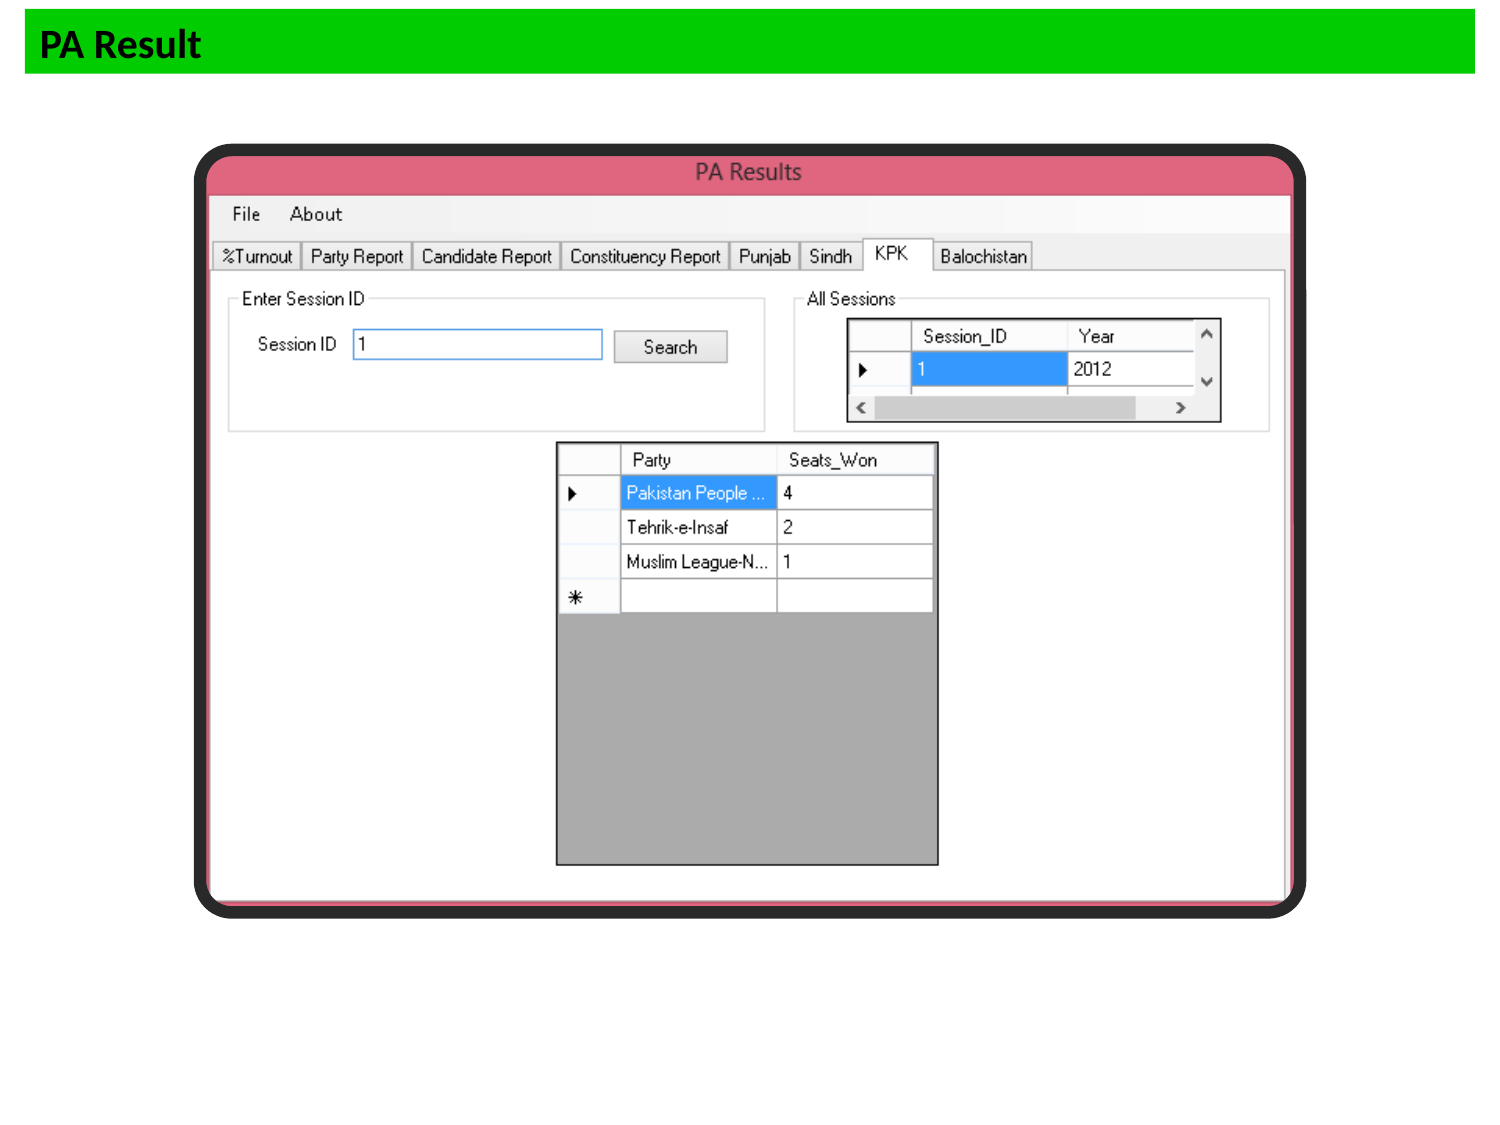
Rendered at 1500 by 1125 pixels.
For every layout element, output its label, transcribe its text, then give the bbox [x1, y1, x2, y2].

text_box PA Result [24, 8, 1475, 74]
picture [199, 149, 1301, 913]
